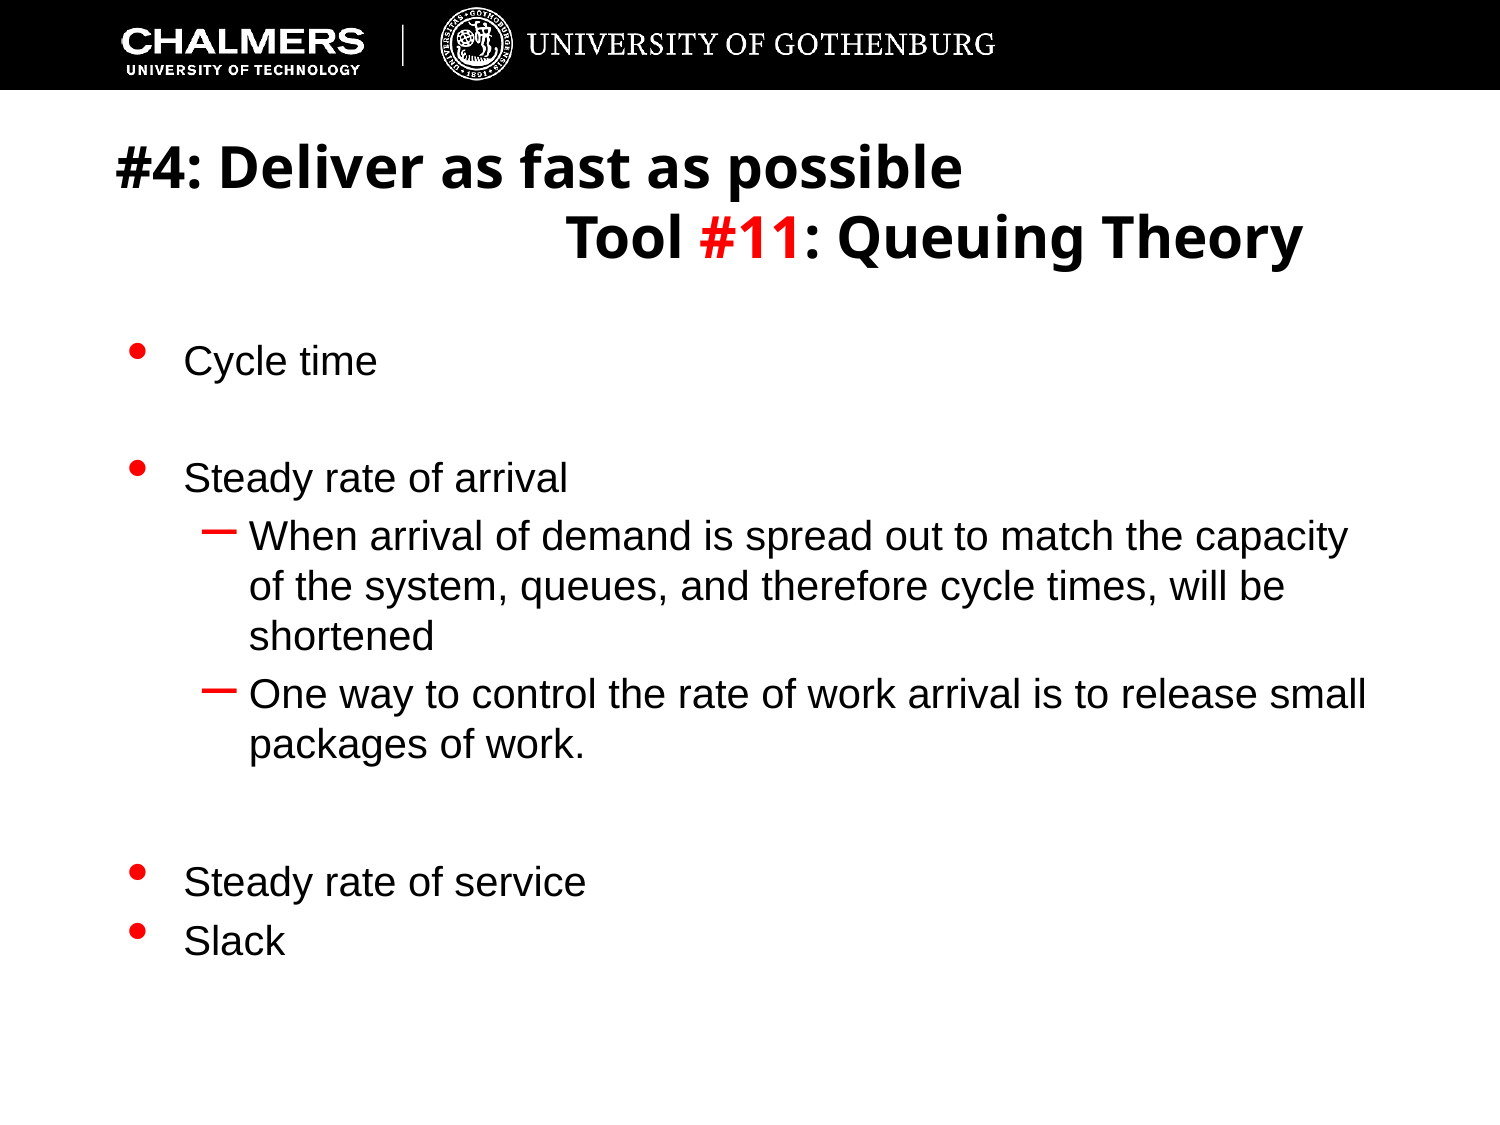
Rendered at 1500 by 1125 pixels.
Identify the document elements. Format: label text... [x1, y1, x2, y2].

picture [112, 7, 999, 84]
title #4: Deliver as fast as possible Tool #11: Queuing Theory [100, 137, 1500, 263]
list Cycle time Steady rate of arrival When arrival of demand is spread out to match the capacity of the system, queues, and therefore cycle times, will be shortened One way to control the rate of work arrival is to release small packages of work. Steady rate of service Slack [112, 326, 1388, 1064]
